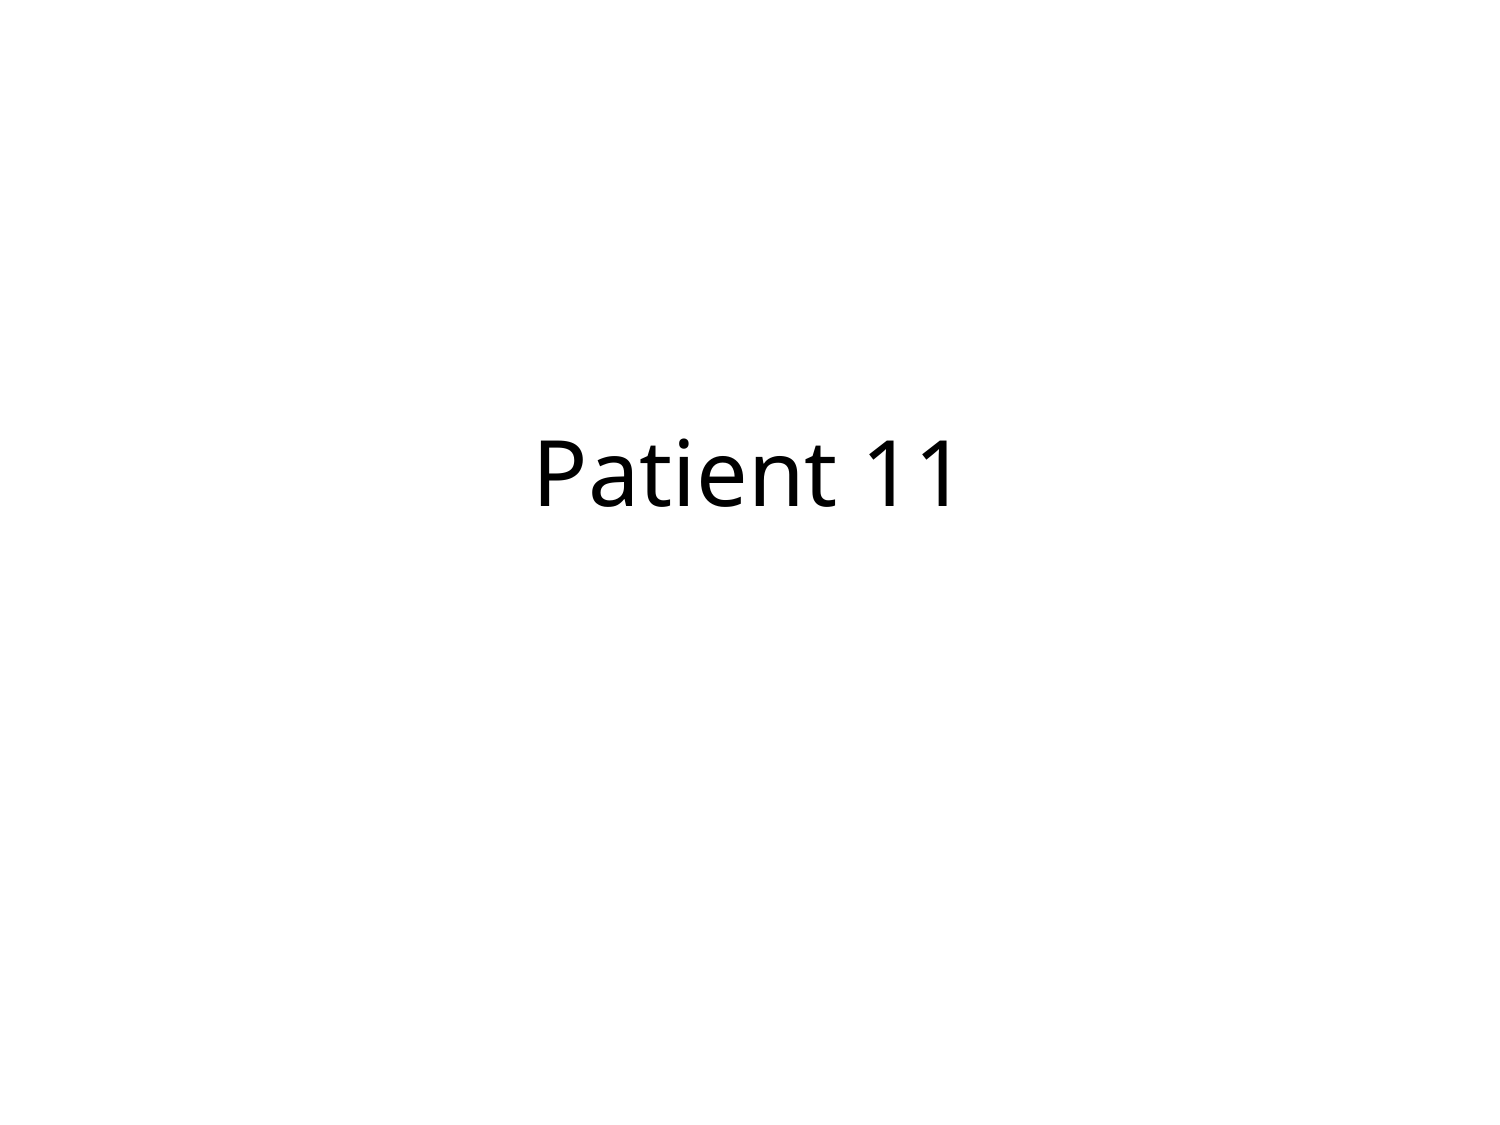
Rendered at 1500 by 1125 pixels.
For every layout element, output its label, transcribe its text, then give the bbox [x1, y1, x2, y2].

title Patient 11 [112, 349, 1388, 591]
